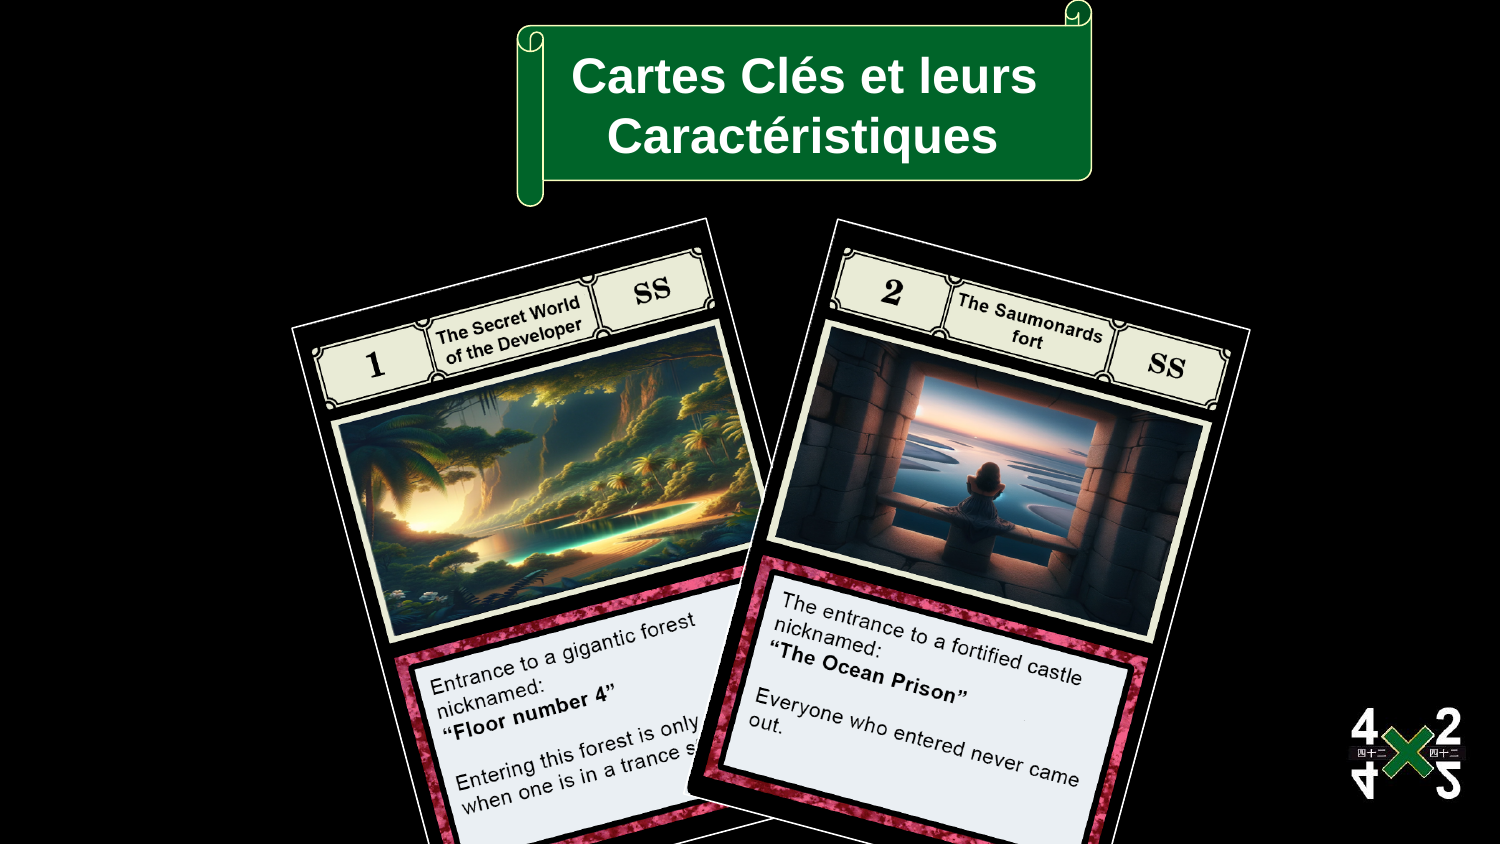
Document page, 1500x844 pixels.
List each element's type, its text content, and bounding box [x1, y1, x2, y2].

picture [1316, 660, 1500, 844]
picture [294, 221, 1248, 844]
text_box Cartes Clés et leurs Caractéristiques [476, 0, 1133, 214]
